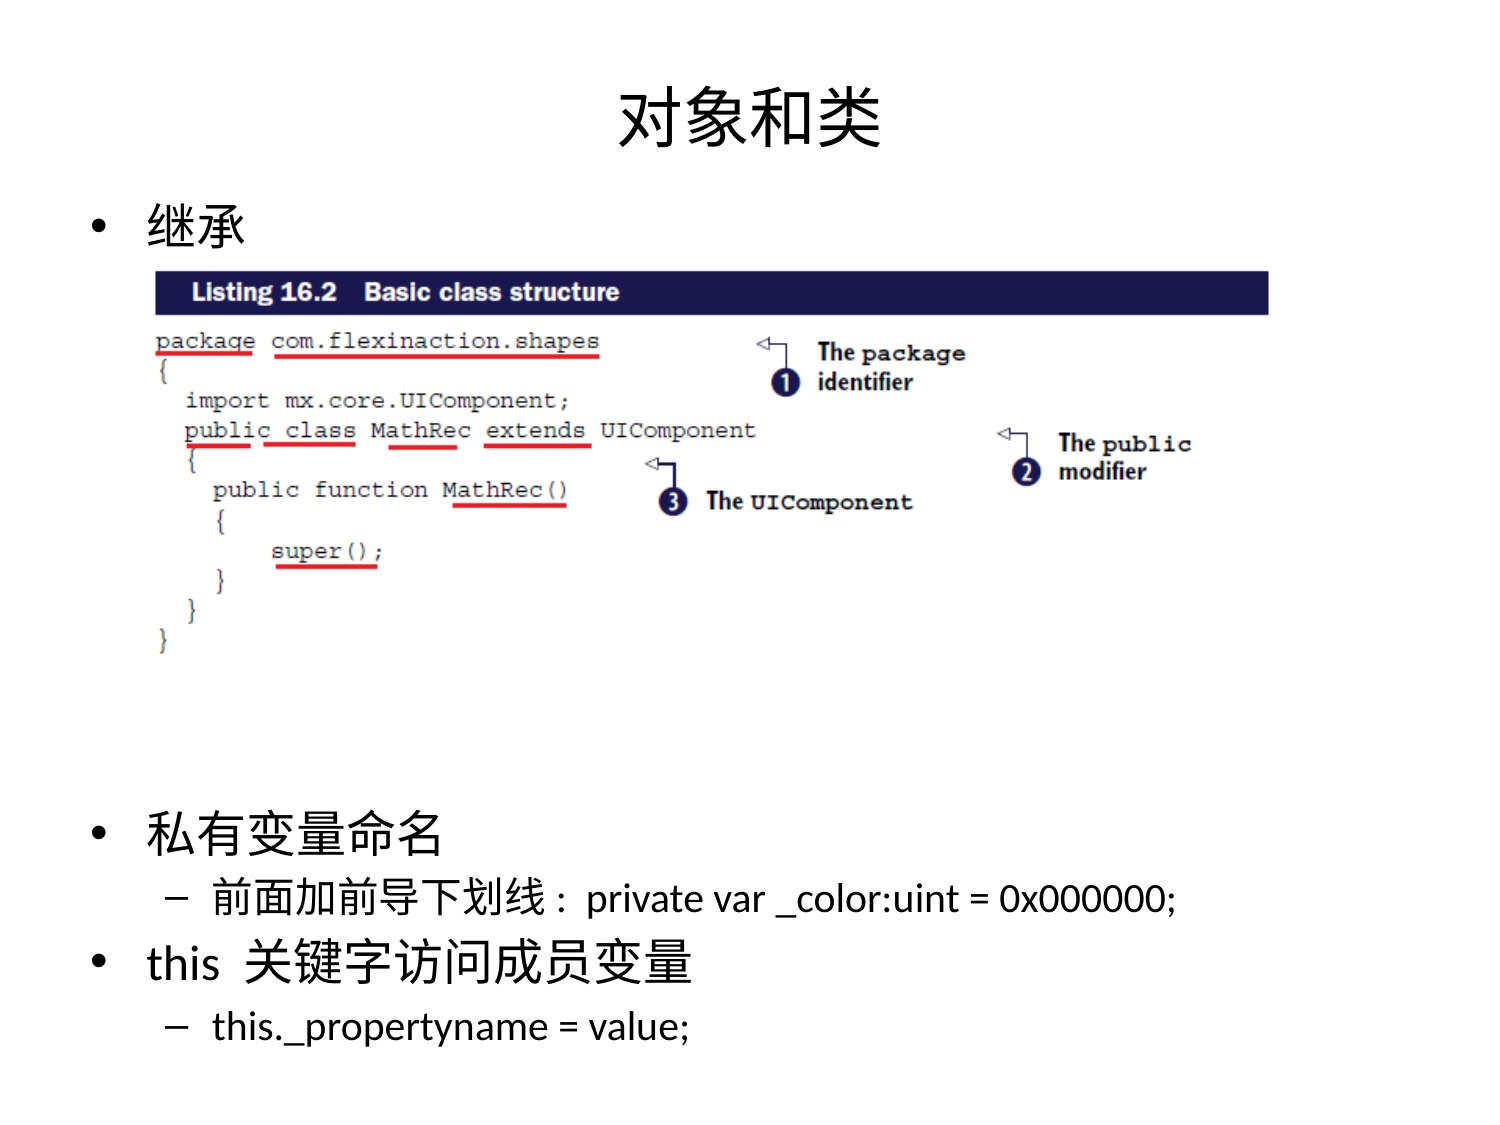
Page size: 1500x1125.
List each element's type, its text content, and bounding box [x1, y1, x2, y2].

picture [137, 262, 1287, 668]
list 继承 私有变量命名 前面加前导下划线: private var _color:uint = 0x000000; this 关键字访问成员变量 this._propertyname = value; [75, 187, 1425, 1100]
title 对象和类 [75, 45, 1425, 187]
